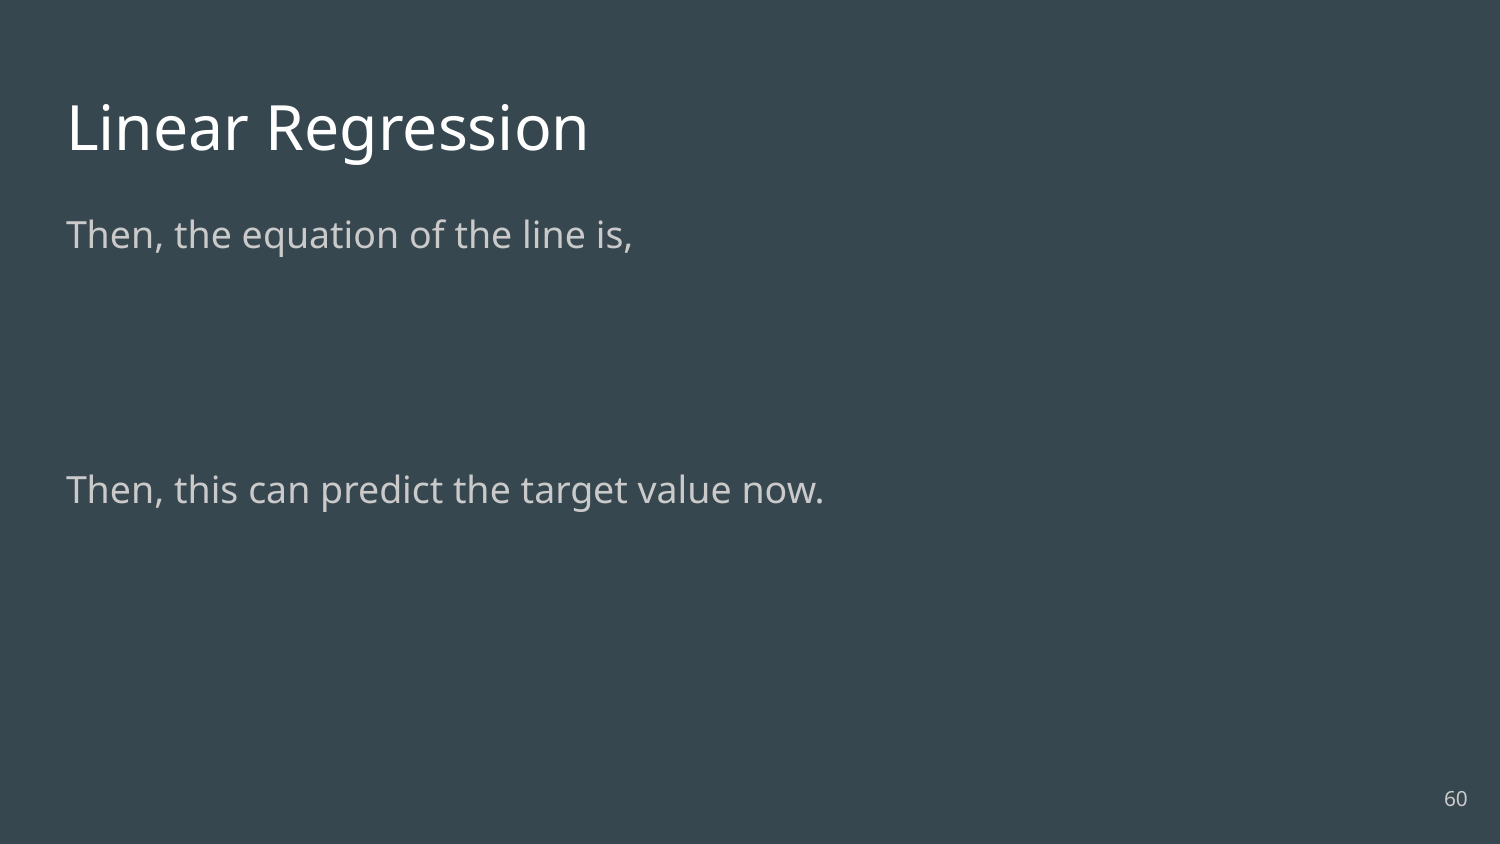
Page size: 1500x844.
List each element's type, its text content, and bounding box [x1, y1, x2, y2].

slide_number 60 [1392, 767, 1483, 833]
title Linear Regression [51, 72, 1449, 167]
